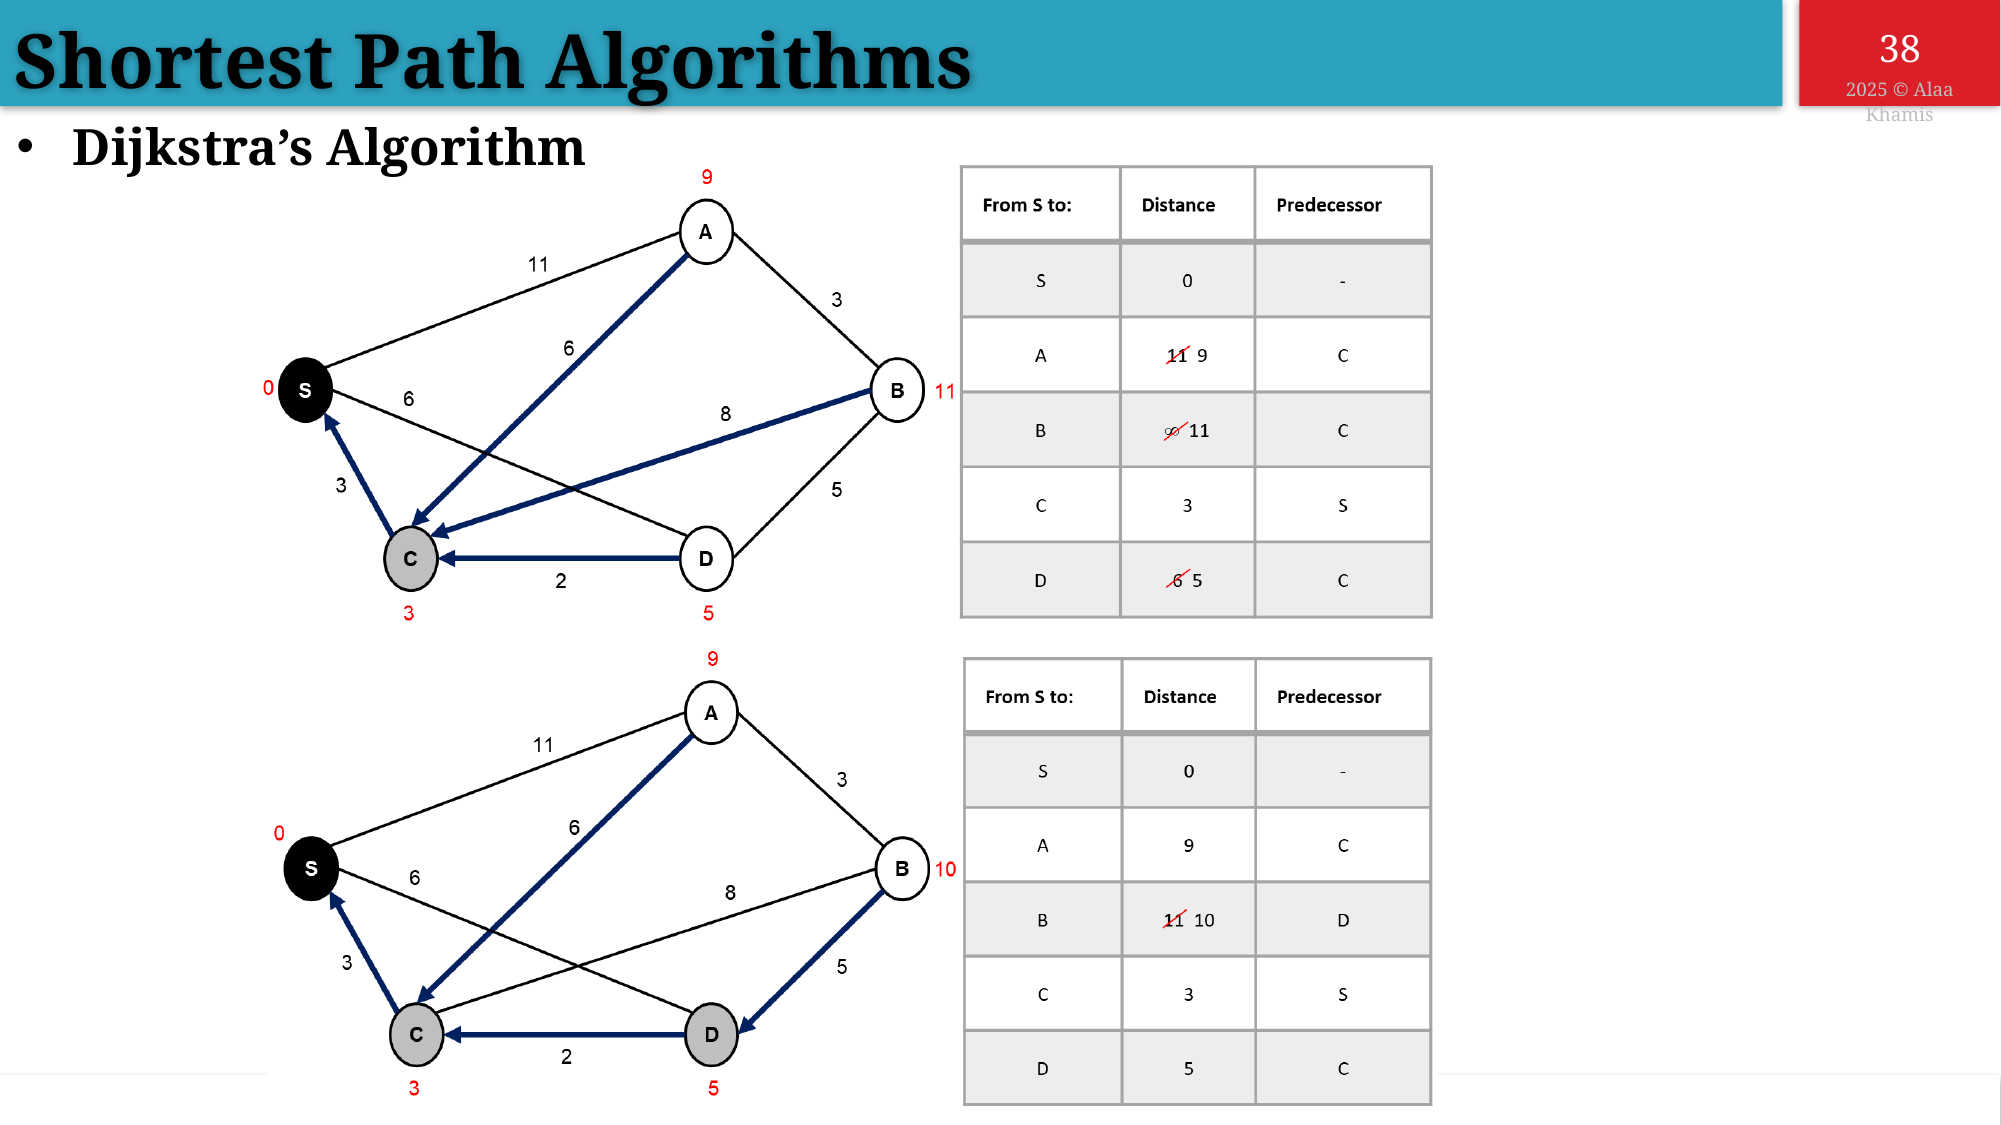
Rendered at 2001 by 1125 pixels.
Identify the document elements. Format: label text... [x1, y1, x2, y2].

text_box Shortest Path Algorithms [0, 0, 1753, 110]
picture [260, 124, 1439, 1117]
text_box Dijkstra’s Algorithm [1, 107, 2000, 183]
